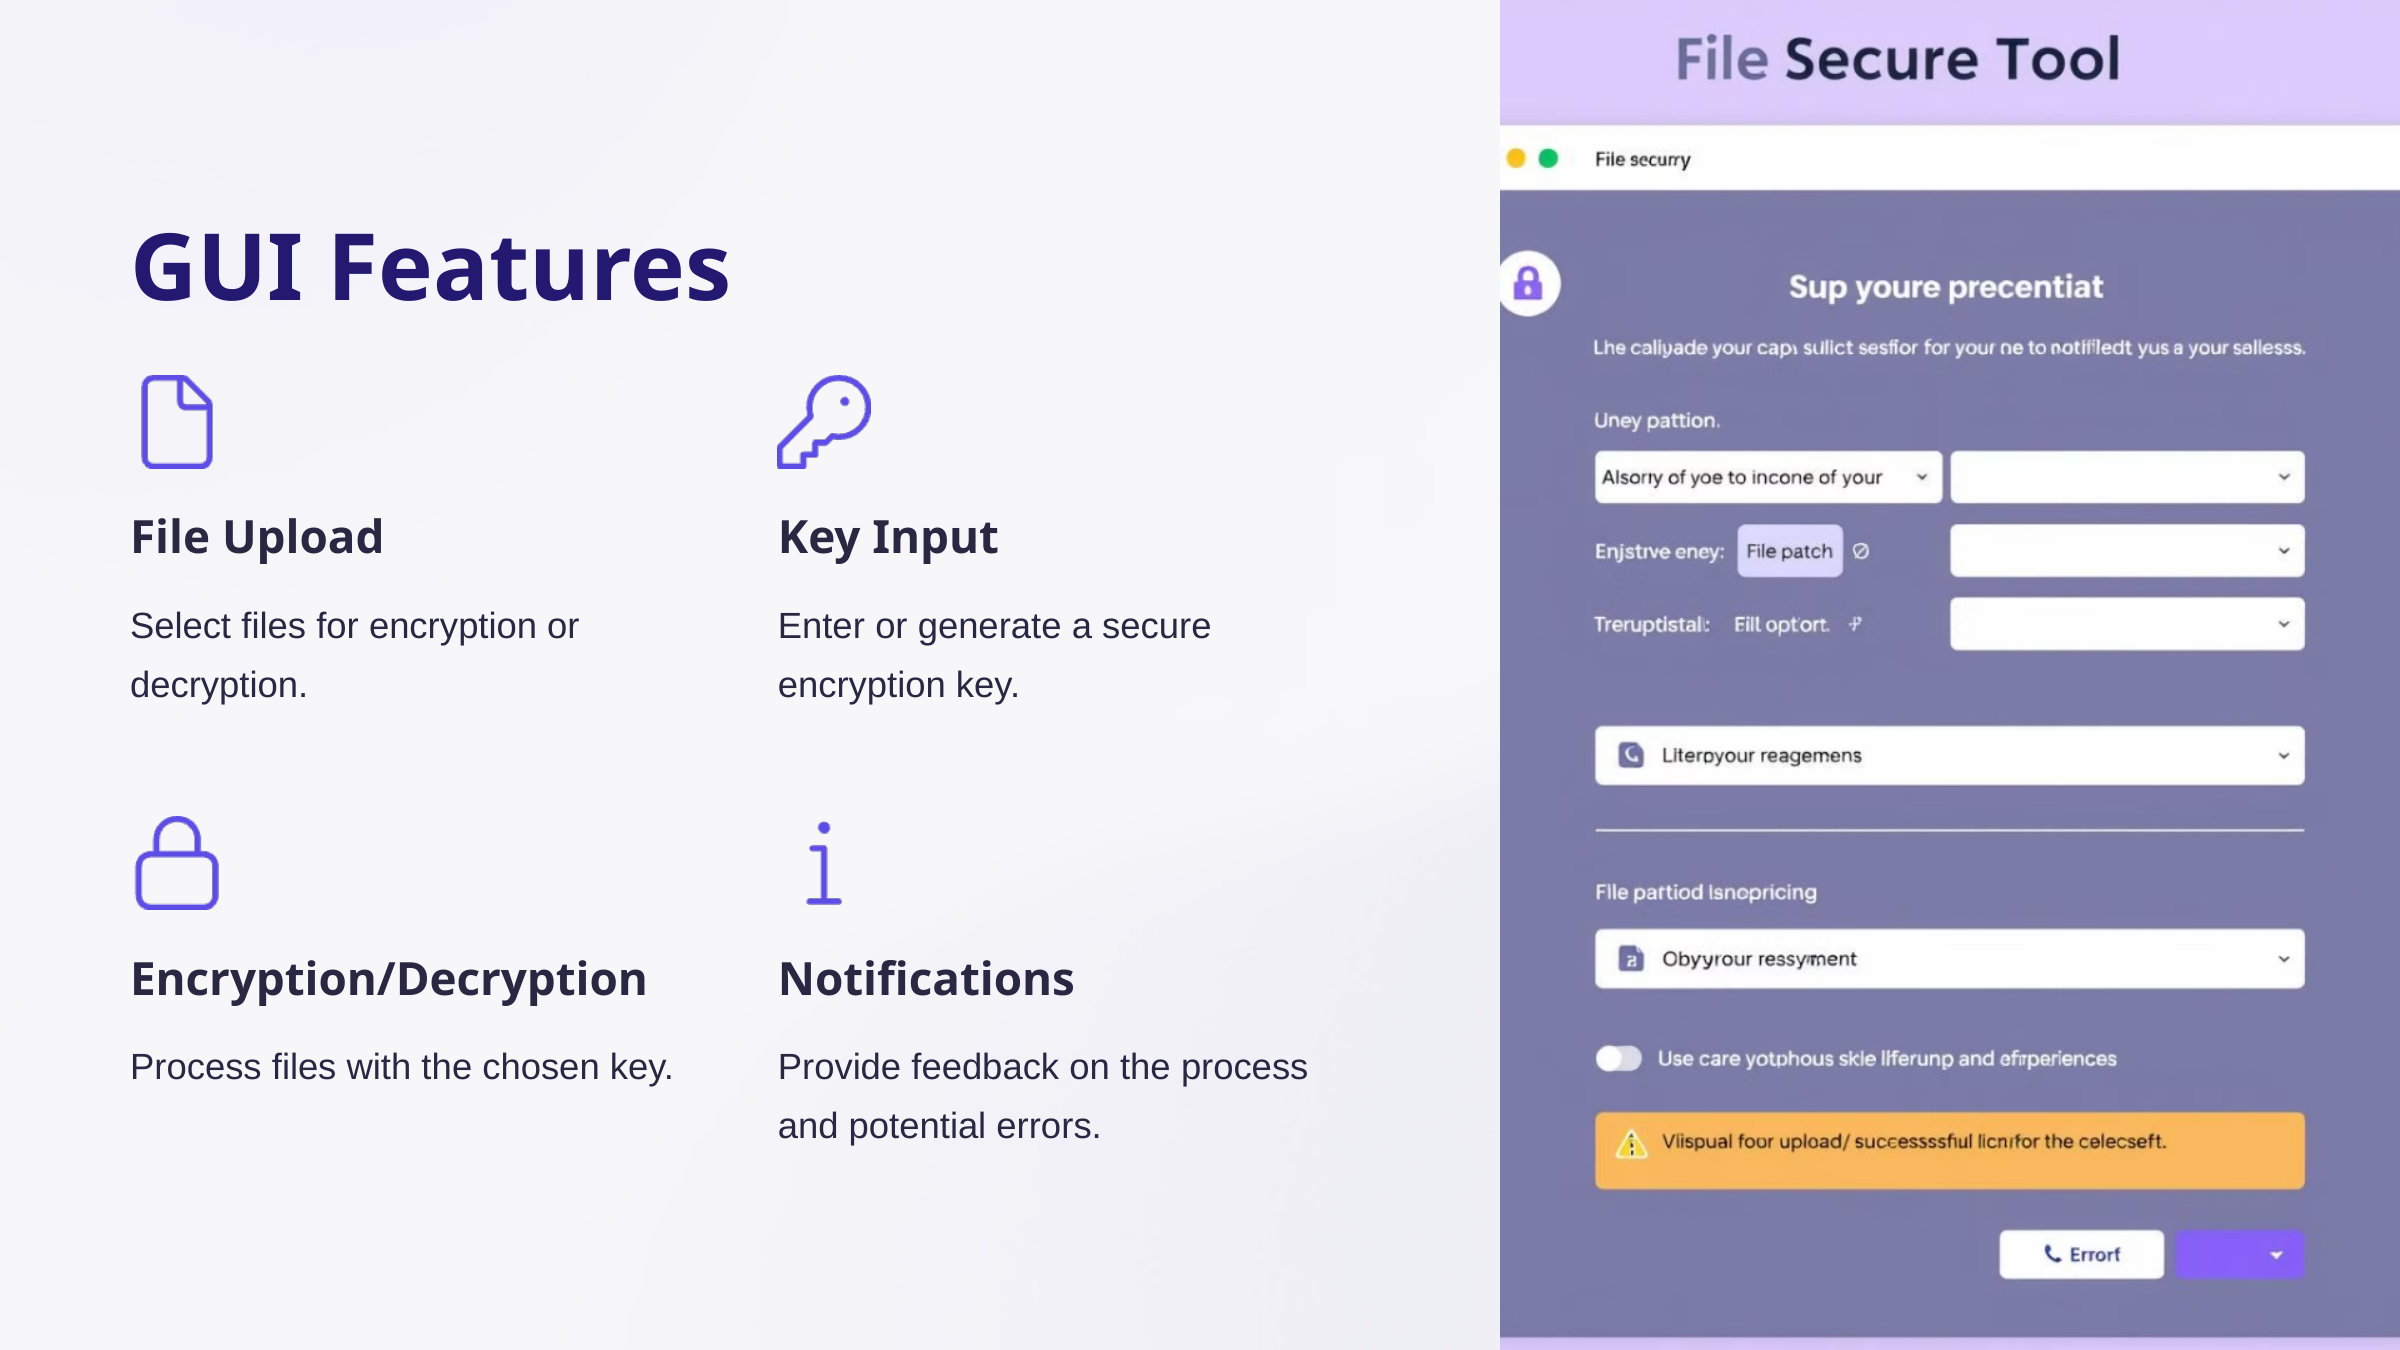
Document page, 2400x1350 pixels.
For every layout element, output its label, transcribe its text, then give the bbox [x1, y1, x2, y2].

text_box Key Input [777, 505, 1243, 564]
picture [1499, 0, 2400, 1350]
text_box Process files with the chosen key. [130, 1027, 722, 1087]
text_box File Upload [130, 505, 596, 564]
picture [130, 375, 224, 469]
text_box Enter or generate a secure encryption key. [777, 586, 1370, 706]
picture [130, 816, 224, 910]
text_box GUI Features [130, 203, 1061, 320]
text_box Provide feedback on the process and potential errors. [777, 1027, 1370, 1147]
text_box Encryption/Decryption [130, 947, 630, 1006]
text_box Notifications [777, 947, 1243, 1006]
picture [777, 816, 871, 910]
picture [777, 375, 871, 469]
text_box Select files for encryption or decryption. [130, 586, 722, 706]
